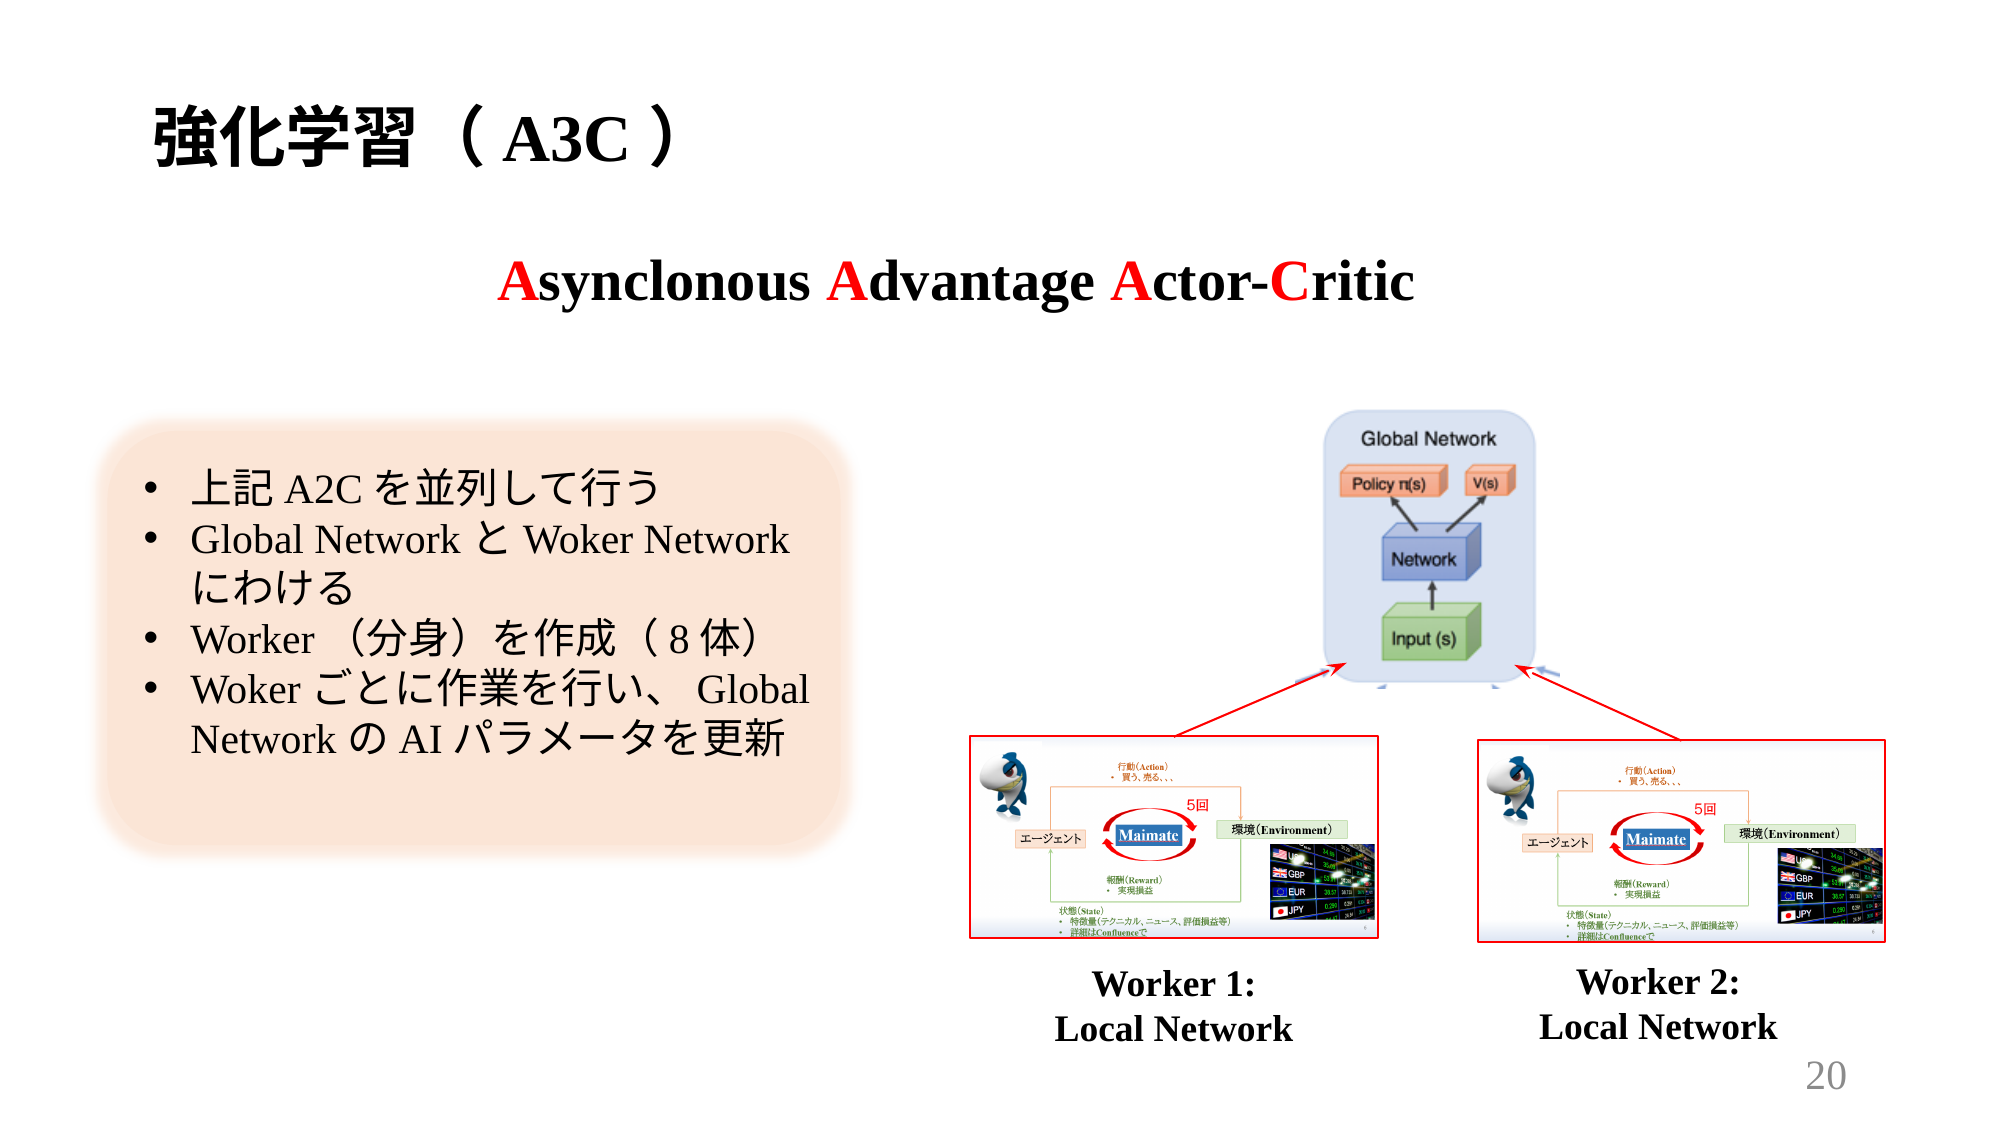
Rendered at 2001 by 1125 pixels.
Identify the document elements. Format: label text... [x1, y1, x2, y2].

text_box Asynclonous Advantage Actor-Critic [401, 234, 1512, 320]
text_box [1514, 664, 1682, 741]
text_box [1173, 662, 1347, 737]
text_box [106, 429, 842, 847]
text_box Worker 2: Local Network [1513, 949, 1804, 1055]
picture [1478, 740, 1885, 942]
picture [1294, 388, 1560, 689]
title 強化学習（A3C） [137, 59, 1863, 220]
slide_number 20 [1412, 1042, 1863, 1103]
text_box 上記A2Cを並列して行う Global NetworkとWoker Networkにわける Worker（分身）を作成（8体） Wokerごとに作業を行い、Global NetworkのAIパラメータを更新 [128, 454, 827, 815]
text_box Worker 1: Local Network [1021, 951, 1327, 1057]
picture [971, 736, 1377, 938]
